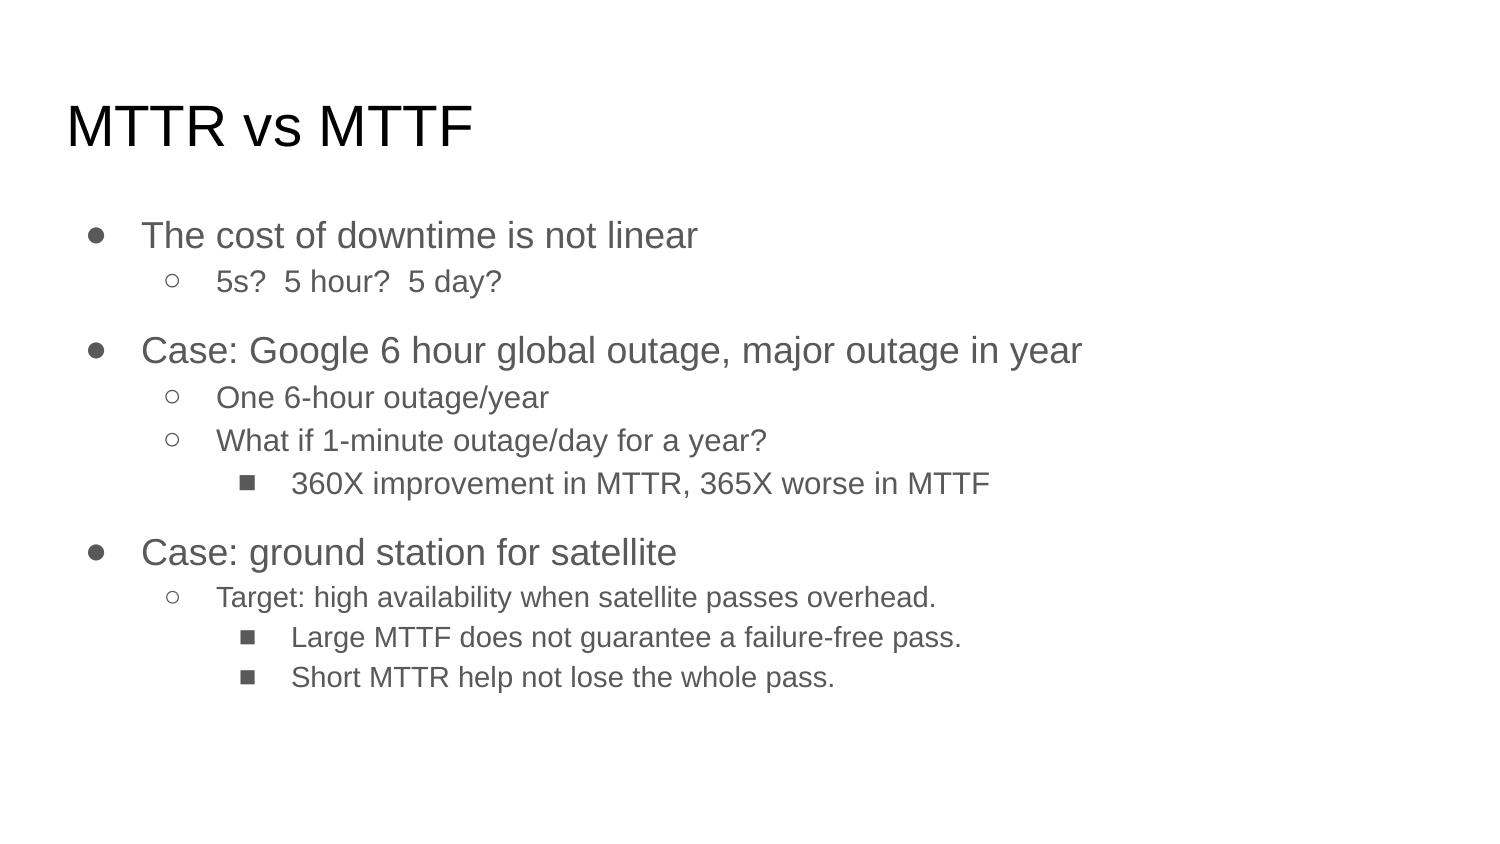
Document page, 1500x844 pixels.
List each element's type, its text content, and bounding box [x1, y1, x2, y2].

title MTTR vs MTTF [51, 72, 1449, 167]
list The cost of downtime is not linear 5s? 5 hour? 5 day? Case: Google 6 hour global outage, major outage in year One 6-hour outage/year What if 1-minute outage/day for a year? 360X improvement in MTTR, 365X worse in MTTF Case: ground station for satellite Target: high availability when satellite passes overhead. Large MTTF does not guarantee a failure-free pass. Short MTTR help not lose the whole pass. [51, 189, 1449, 698]
